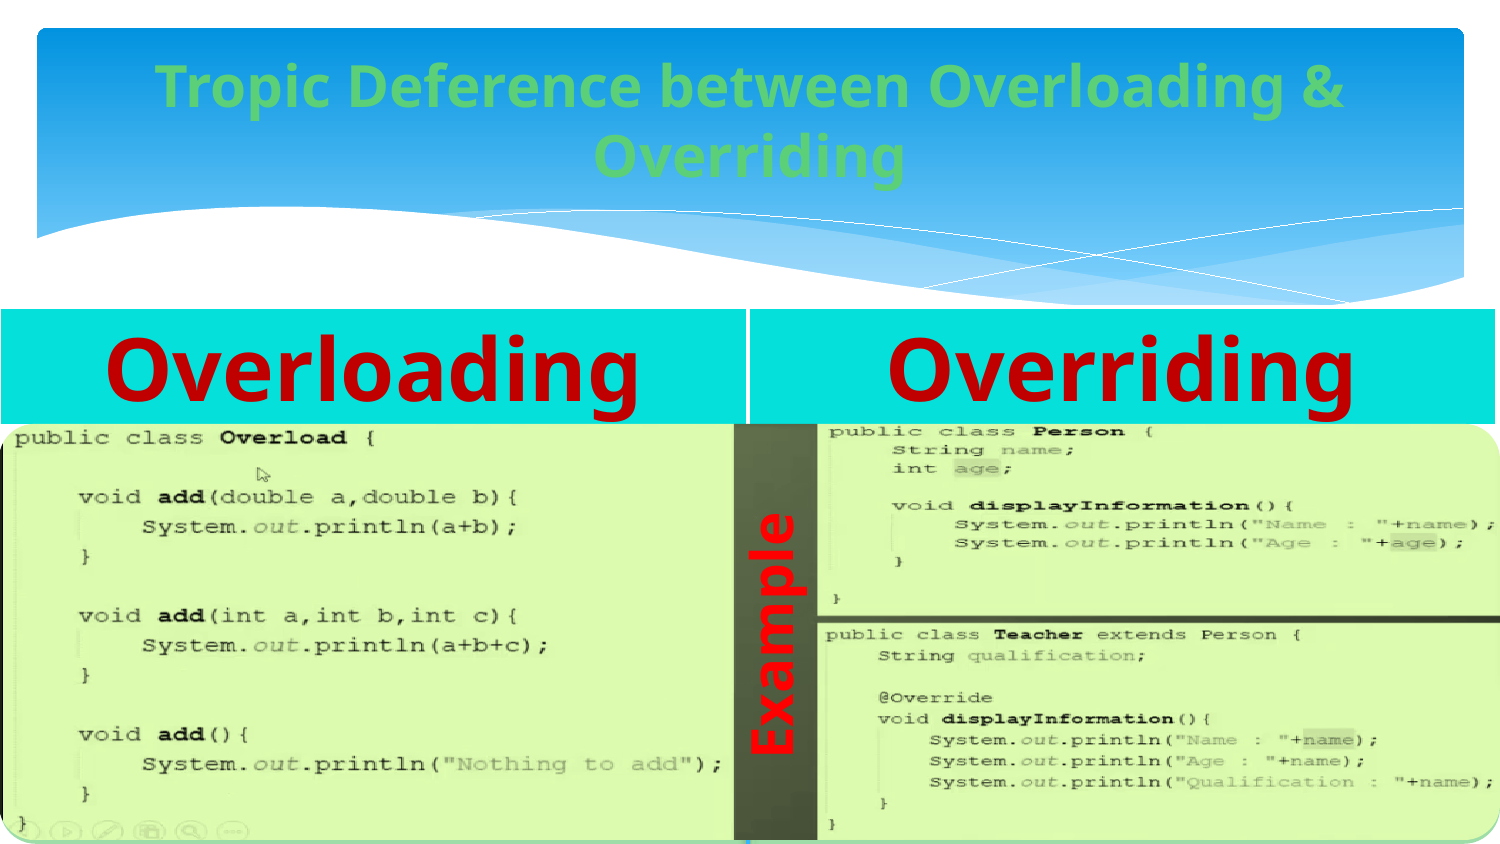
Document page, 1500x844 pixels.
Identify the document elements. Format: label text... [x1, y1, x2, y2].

text_box Overriding [746, 305, 1499, 422]
text_box Overloading [0, 305, 746, 421]
picture [0, 423, 1500, 841]
title Tropic Deference between Overloading & Overriding [0, 41, 1500, 196]
